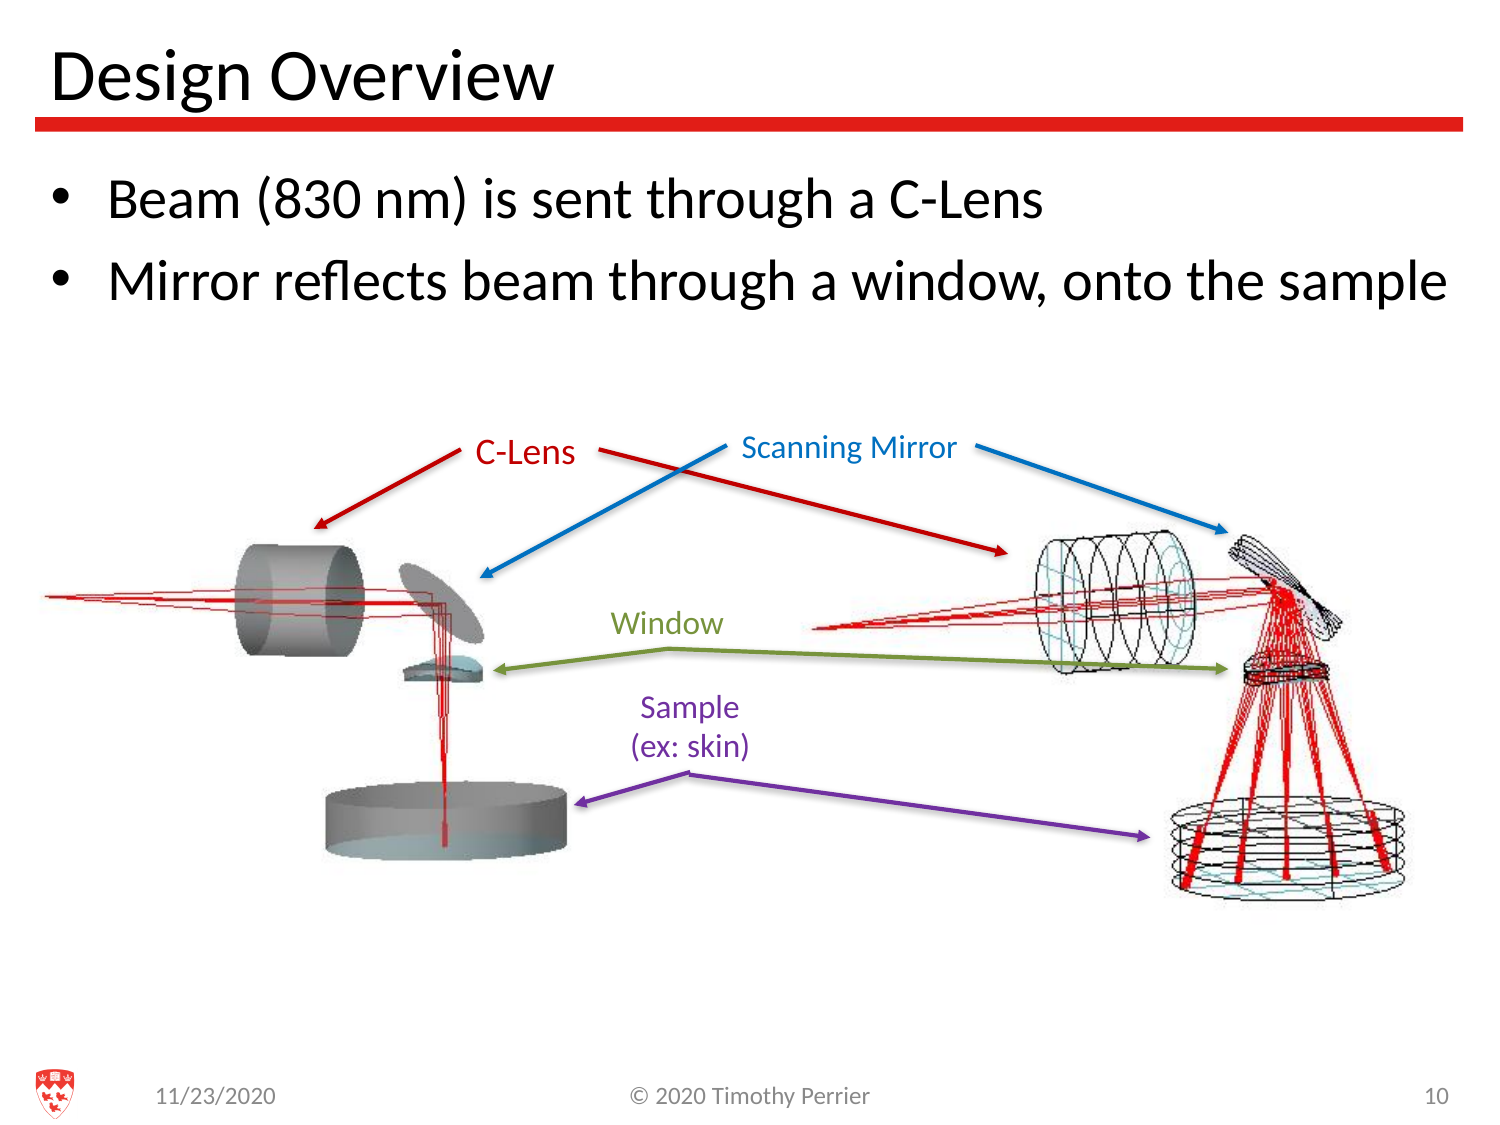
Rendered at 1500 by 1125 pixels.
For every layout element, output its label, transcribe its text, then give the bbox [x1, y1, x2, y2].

text_box Sample (ex: skin) [617, 678, 771, 772]
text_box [313, 449, 462, 530]
footer © 2020 Timothy Perrier [512, 1064, 988, 1125]
list Beam (830 nm) is sent through a C-Lens Mirror reflects beam through a window, onto the sample [35, 153, 1465, 1005]
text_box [688, 774, 1151, 838]
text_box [573, 773, 689, 806]
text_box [731, 449, 1009, 555]
title Design Overview [35, 17, 1465, 123]
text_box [479, 445, 728, 579]
slide_number 10 [1404, 1064, 1465, 1125]
text_box Scanning Mirror [726, 417, 976, 448]
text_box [492, 649, 669, 671]
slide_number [139, 1065, 448, 1125]
text_box C-Lens [460, 419, 599, 480]
picture [19, 516, 613, 890]
text_box Window [617, 594, 741, 648]
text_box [670, 649, 1229, 670]
picture [786, 505, 1434, 929]
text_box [975, 445, 1229, 534]
